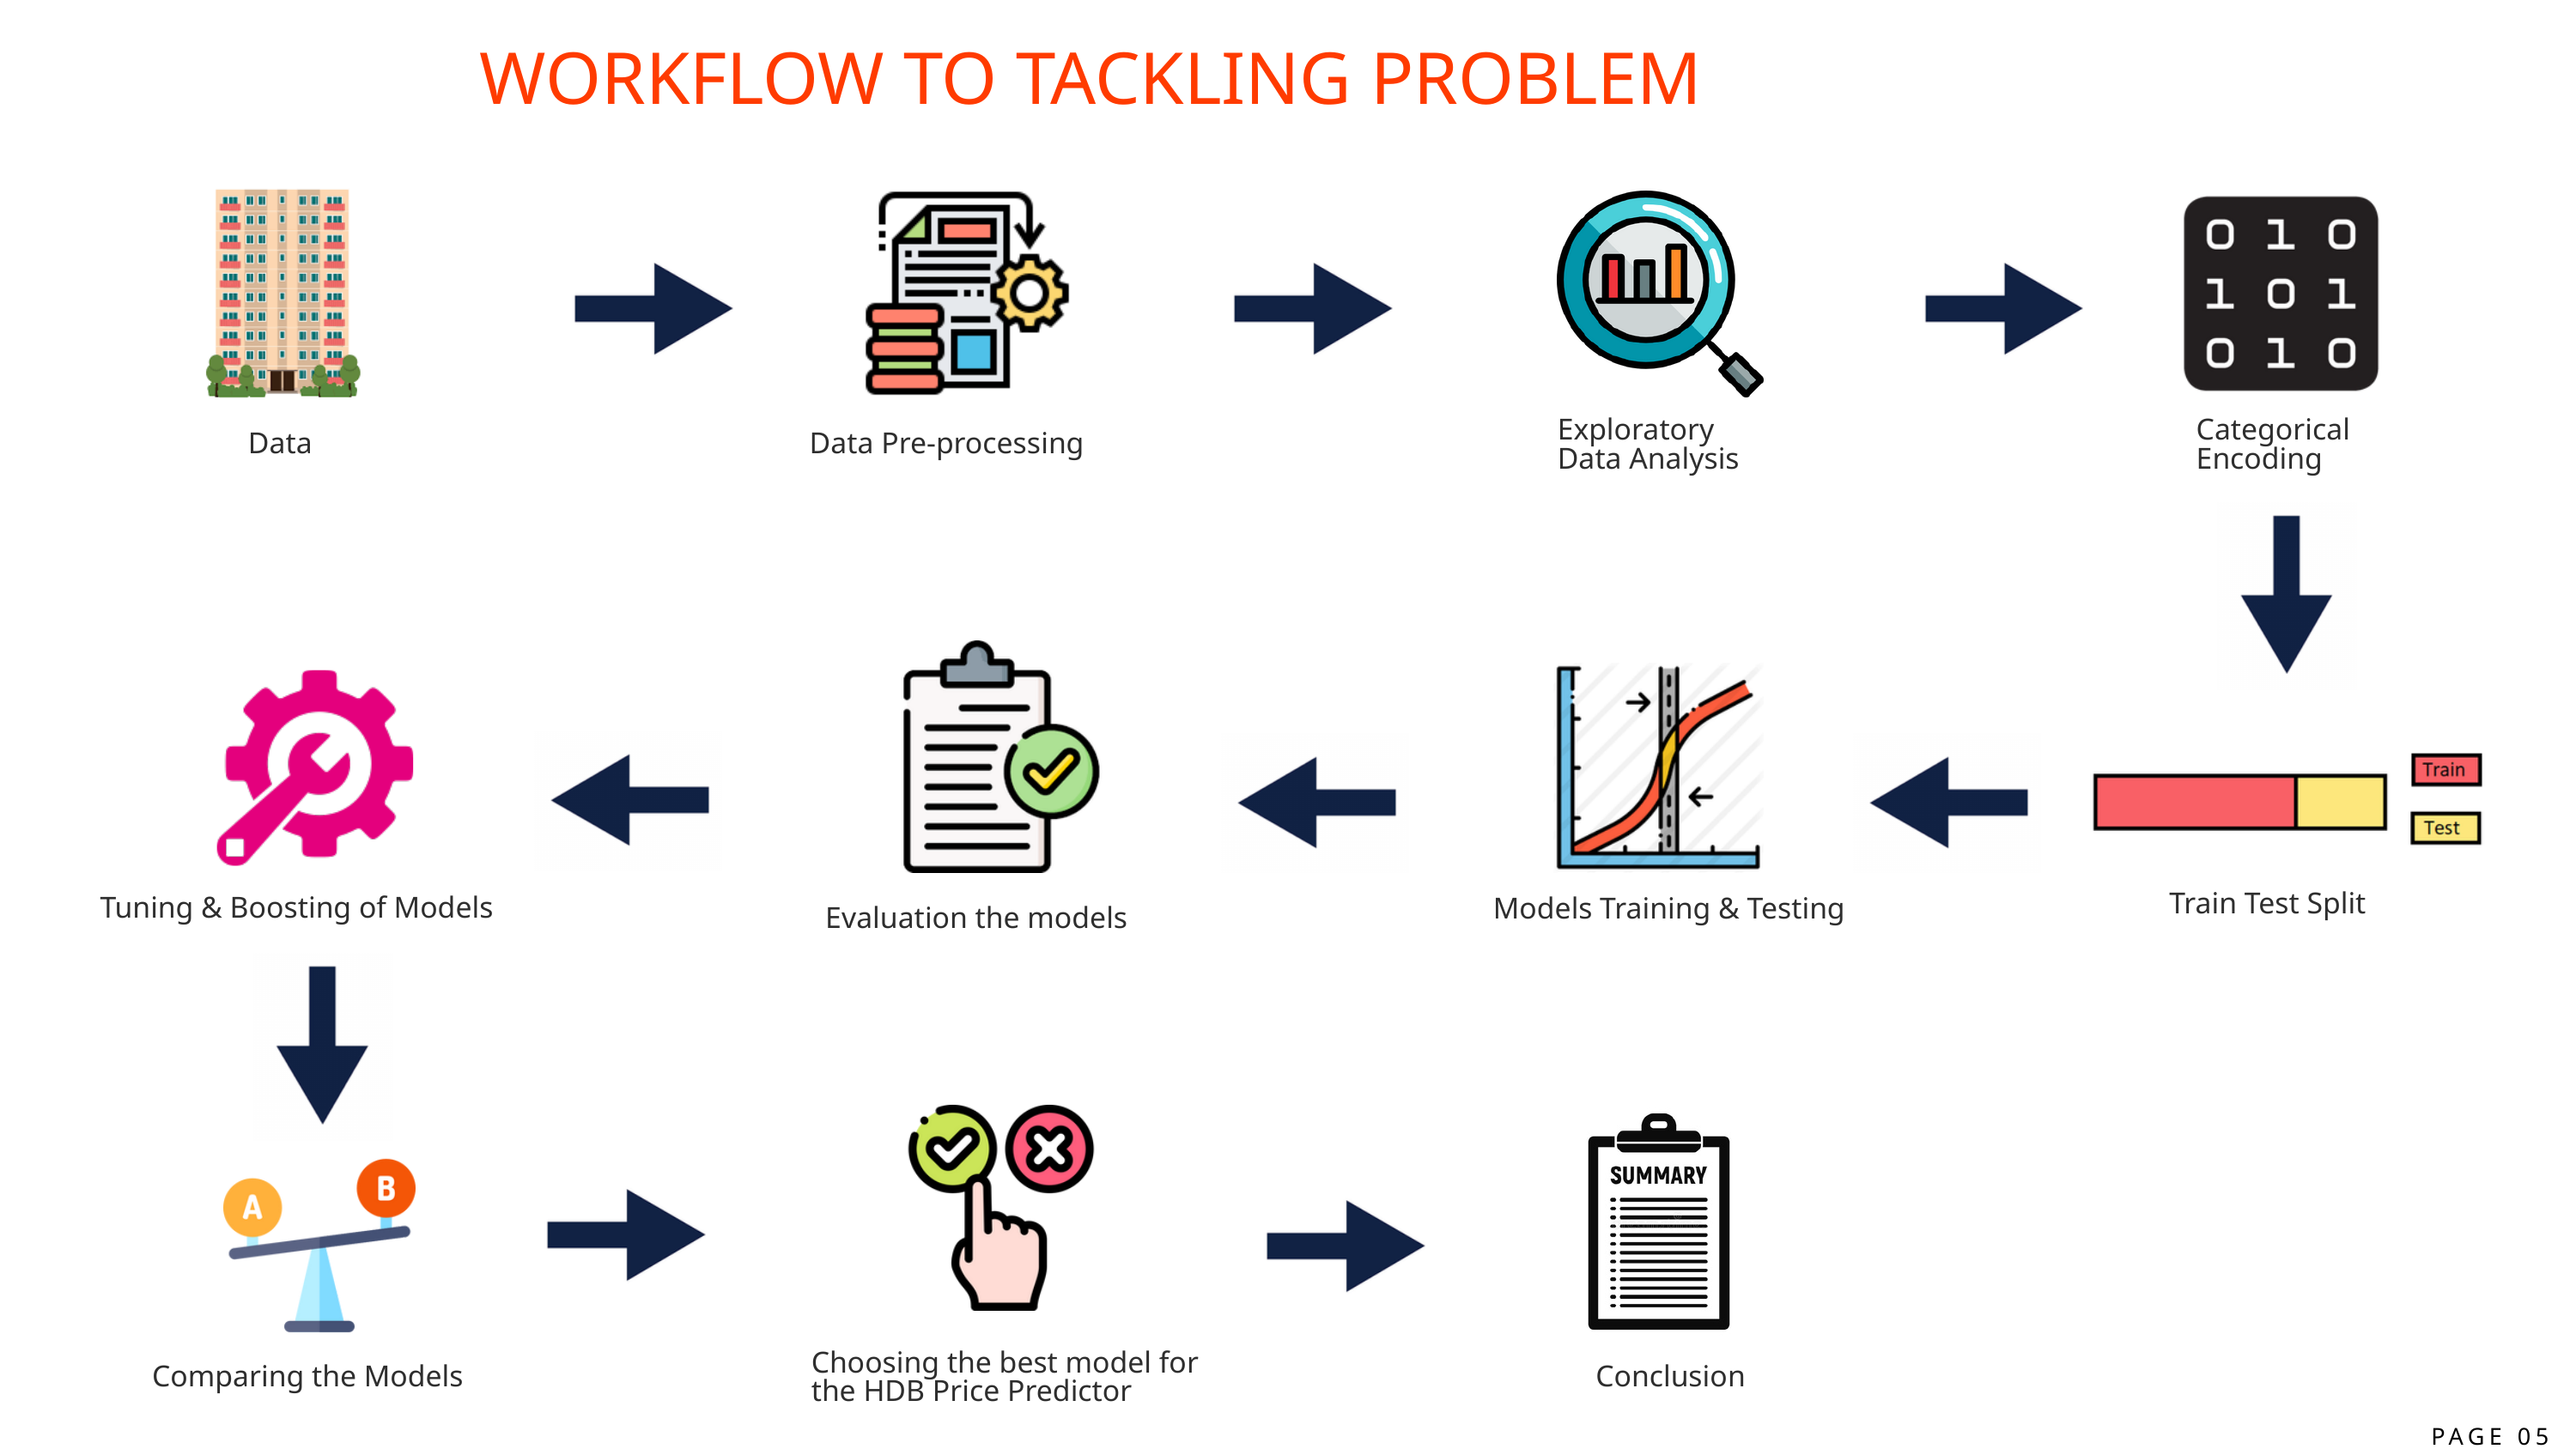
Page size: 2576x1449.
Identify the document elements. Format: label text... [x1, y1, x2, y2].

picture [223, 1149, 416, 1342]
picture [1553, 663, 1764, 873]
picture [2193, 503, 2381, 689]
picture [229, 954, 417, 1140]
picture [1221, 238, 1409, 378]
picture [144, 602, 481, 938]
picture [534, 1164, 722, 1304]
picture [884, 640, 1118, 874]
picture [534, 731, 722, 871]
picture [1911, 238, 2100, 378]
text_box Choosing the best model for the HDB Price Predictor [811, 1349, 1222, 1408]
text_box Comparing the Models [151, 1363, 562, 1393]
picture [173, 157, 393, 431]
picture [562, 238, 750, 378]
text_box Conclusion [1595, 1363, 1810, 1393]
picture [2178, 191, 2397, 397]
text_box Data Pre-processing [809, 430, 1127, 460]
text_box Evaluation the models [825, 905, 1236, 935]
text_box Tuning & Boosting of Models [100, 894, 140, 925]
text_box PAGE 05 [2431, 1416, 2576, 1449]
picture [1221, 733, 1409, 874]
picture [1853, 733, 2041, 874]
text_box Tuning & Boosting of Models [484, 894, 686, 925]
text_box Data [247, 438, 345, 460]
text_box Models Training & Testing [1492, 895, 1913, 925]
text_box Train Test Split [2169, 900, 2406, 919]
picture [1538, 1101, 1778, 1342]
text_box Exploratory Data Analysis [1557, 416, 1771, 475]
picture [1254, 1175, 1442, 1315]
picture [2069, 714, 2506, 893]
text_box WORKFLOW TO TACKLING PROBLEM [479, 9, 2576, 119]
picture [863, 189, 1073, 398]
picture [1557, 191, 1764, 397]
picture [898, 1105, 1104, 1311]
text_box Categorical Encoding [2196, 416, 2410, 475]
